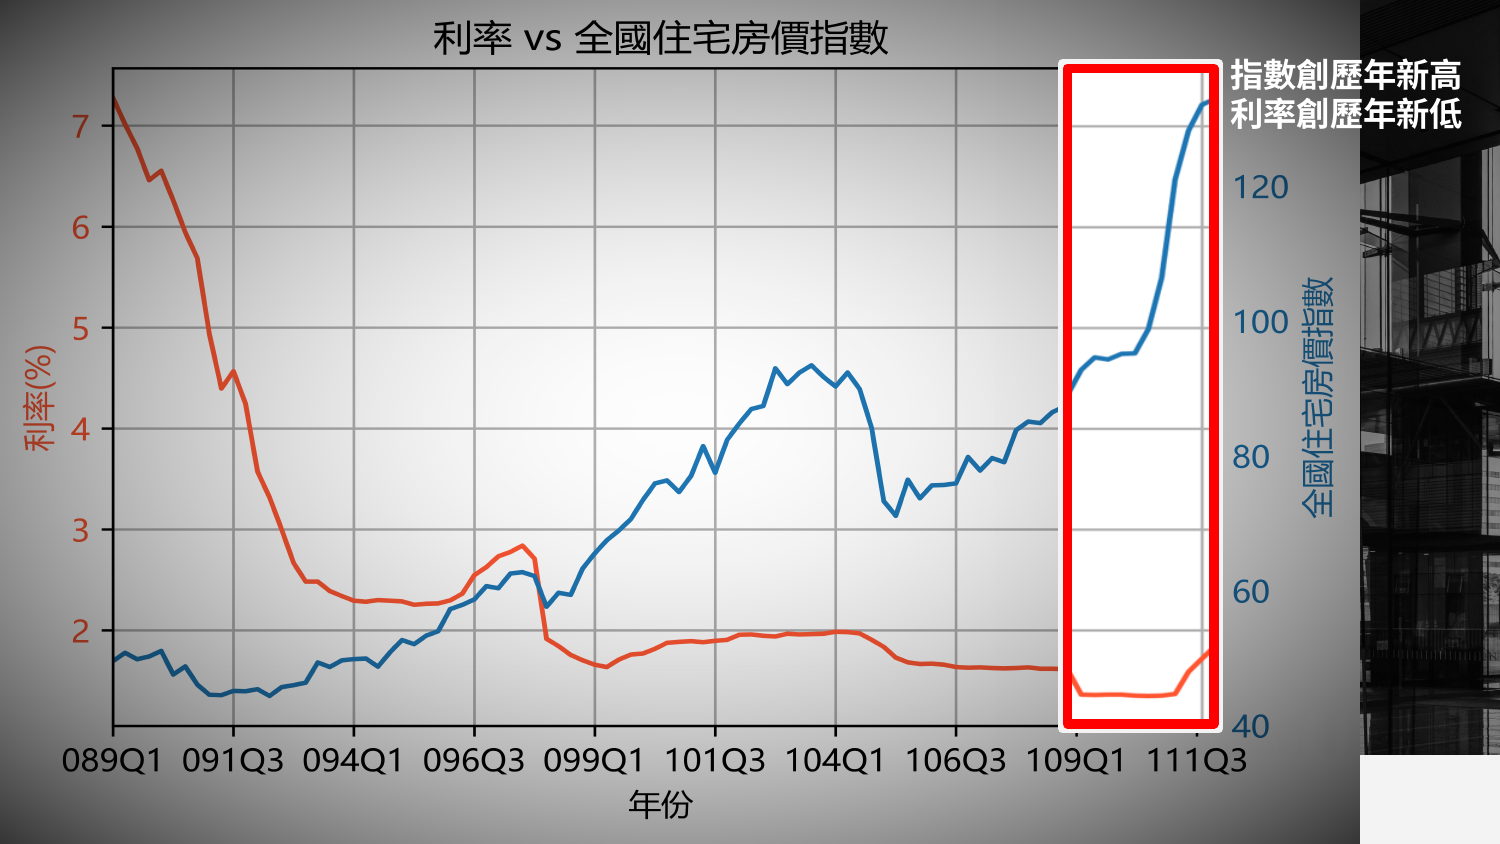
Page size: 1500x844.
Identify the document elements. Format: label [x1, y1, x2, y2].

picture [0, 0, 1500, 844]
text_box [1067, 68, 1215, 725]
